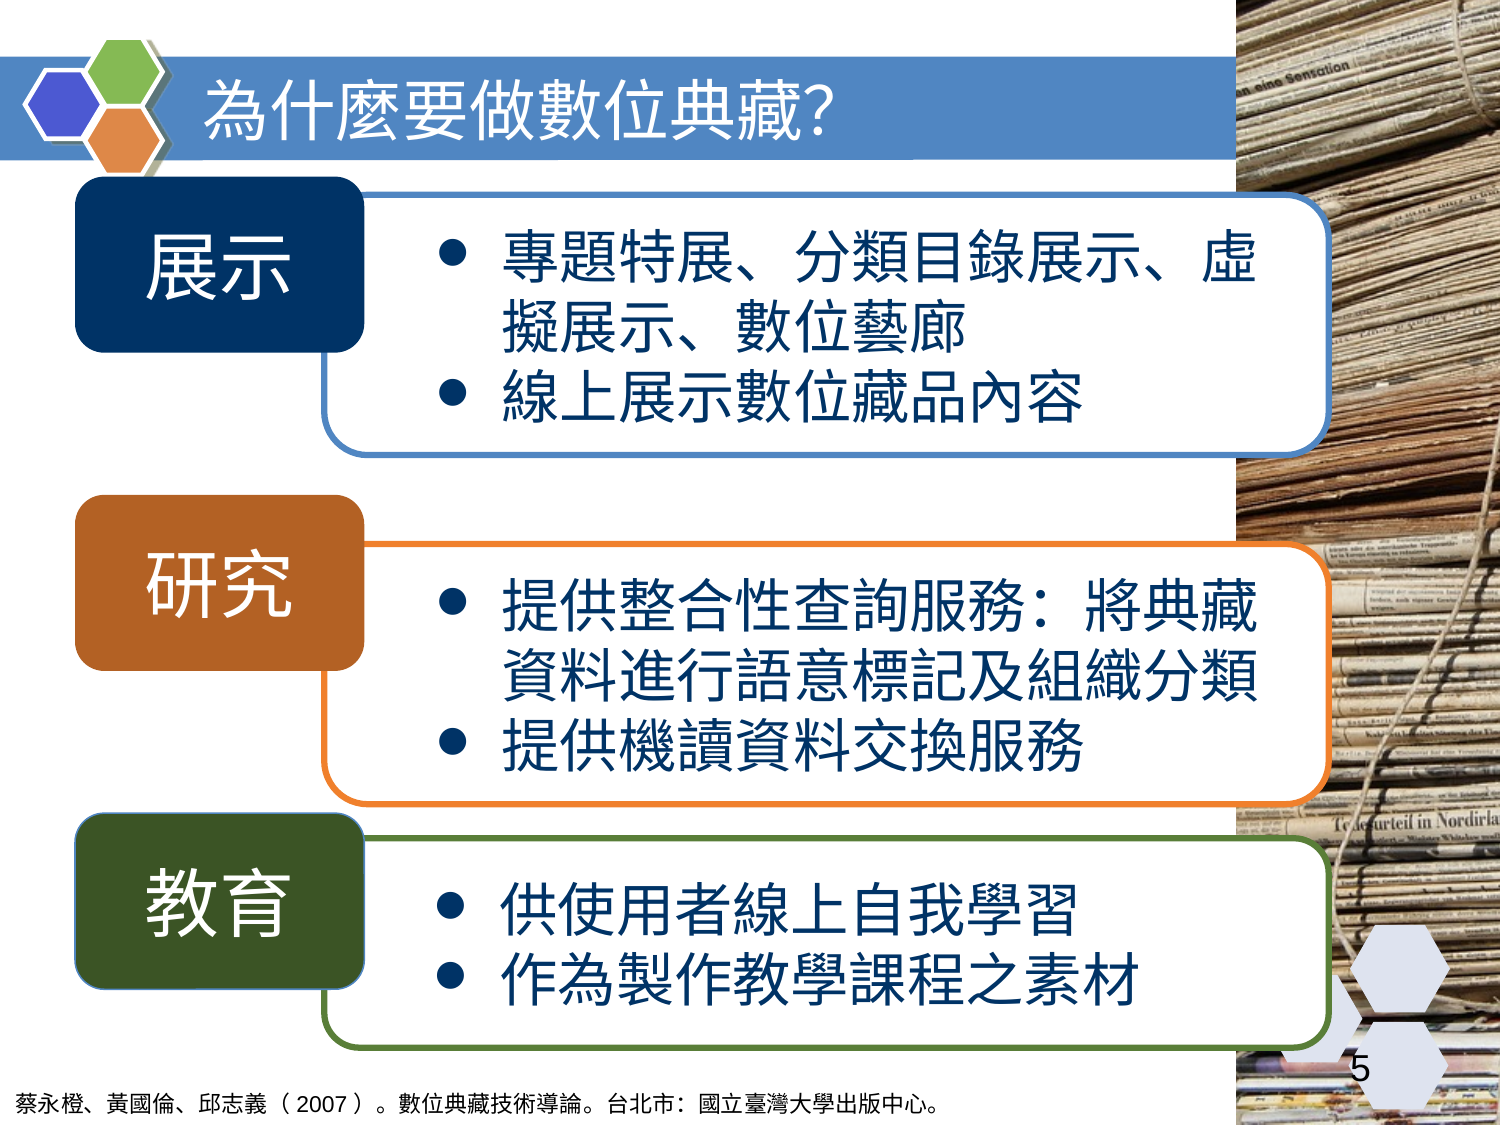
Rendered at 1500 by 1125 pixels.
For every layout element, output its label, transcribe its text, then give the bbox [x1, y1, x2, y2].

title 為什麼要做數位典藏？ [187, 62, 1230, 155]
text_box 提供整合性查詢服務：將典藏資料進行語意標記及組織分類 提供機讀資料交換服務 [324, 543, 1230, 805]
picture [1235, 0, 1500, 1125]
text_box 供使用者線上自我學習 作為製作教學課程之素材 [324, 838, 1230, 1048]
text_box 教育 [75, 813, 365, 990]
text_box 專題特展、分類目錄展示、虛擬展示、數位藝廊 線上展示數位藏品內容 [324, 194, 1230, 456]
text_box 展示 [75, 176, 365, 353]
text_box 研究 [75, 494, 365, 671]
text_box 蔡永橙、黃國倫、邱志義（2007）。數位典藏技術導論。台北市：國立臺灣大學出版中心。 [0, 1073, 1131, 1124]
